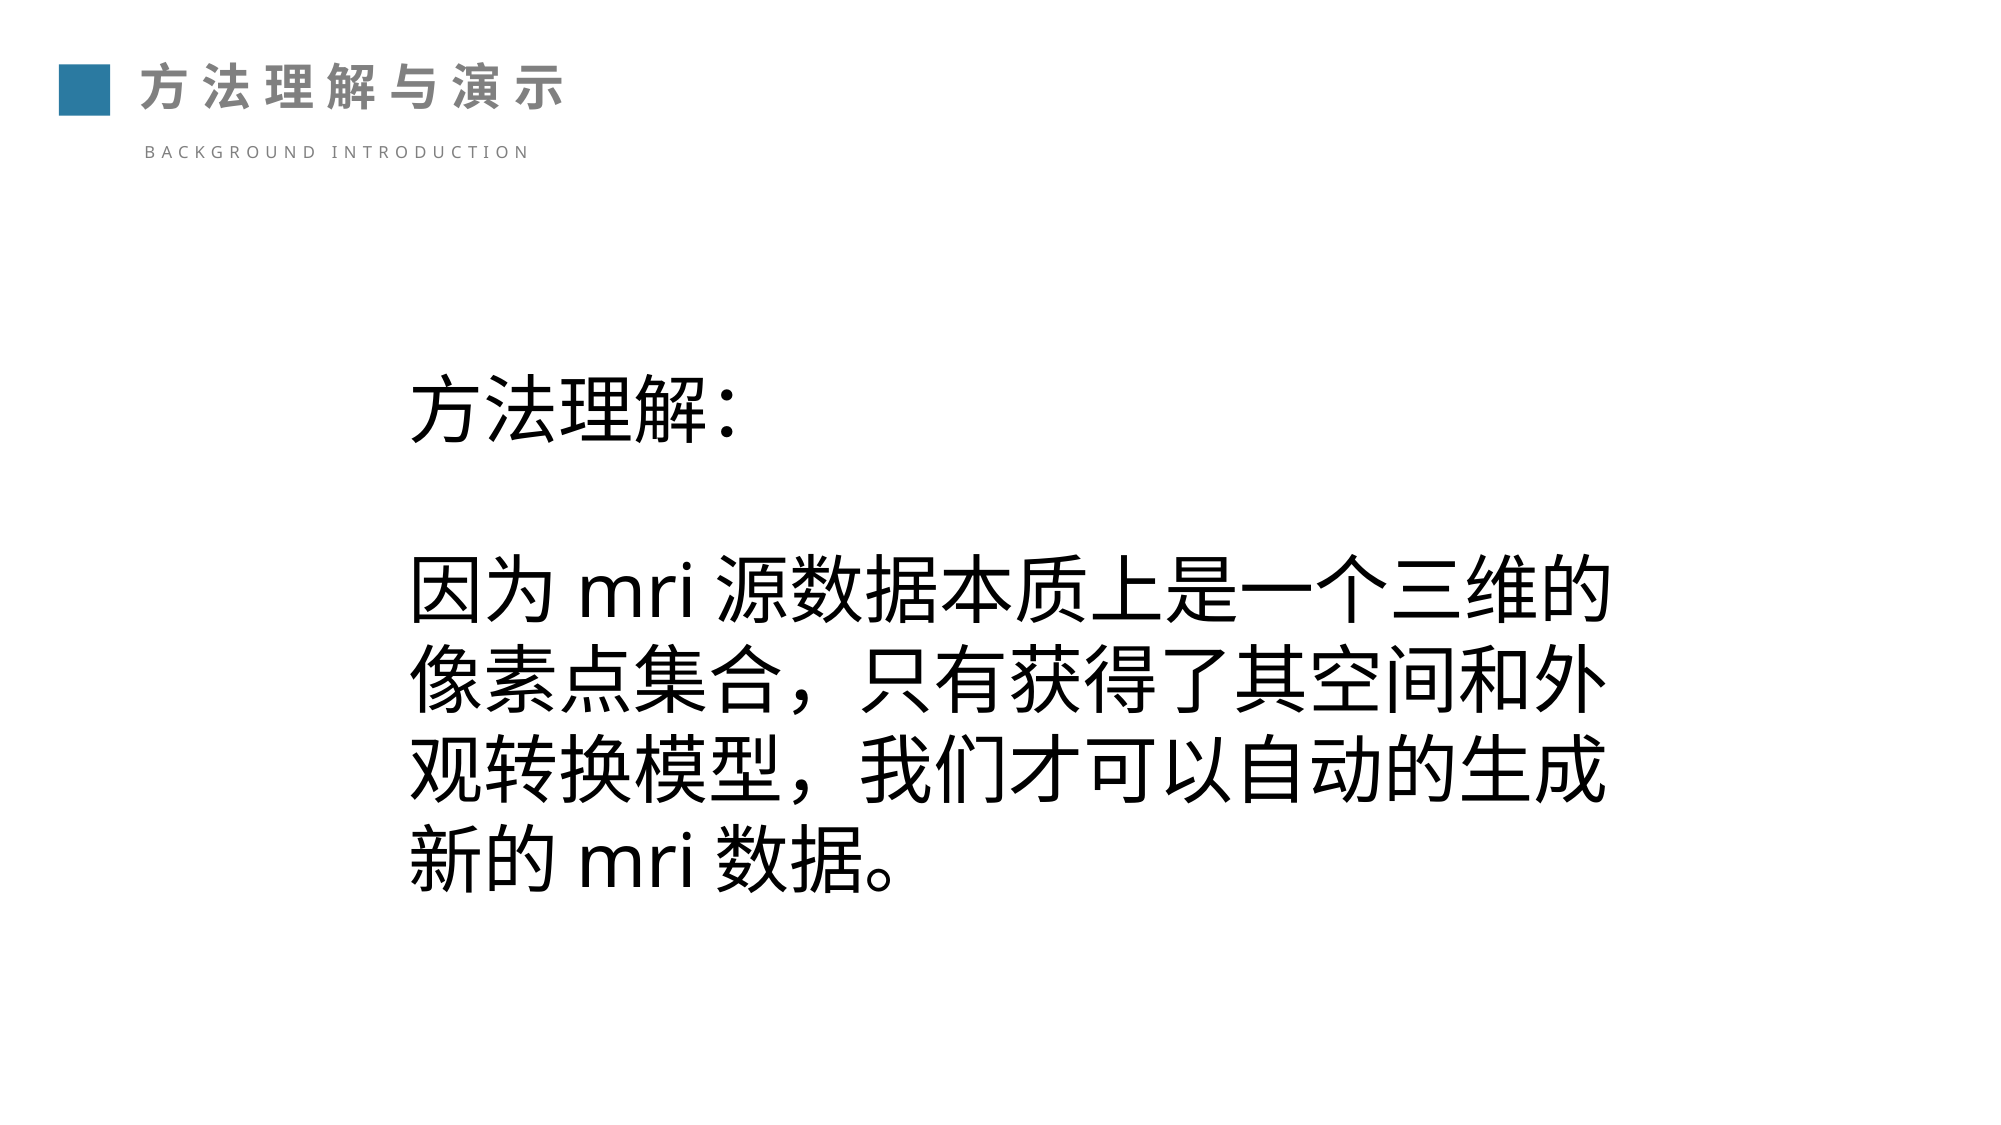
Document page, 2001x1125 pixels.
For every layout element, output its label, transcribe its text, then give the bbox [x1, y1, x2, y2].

text_box 方法理解： 因为mri源数据本质上是一个三维的像素点集合，只有获得了其空间和外观转换模型，我们才可以自动的生成新的mri数据。 [393, 354, 1663, 910]
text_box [58, 42, 600, 178]
